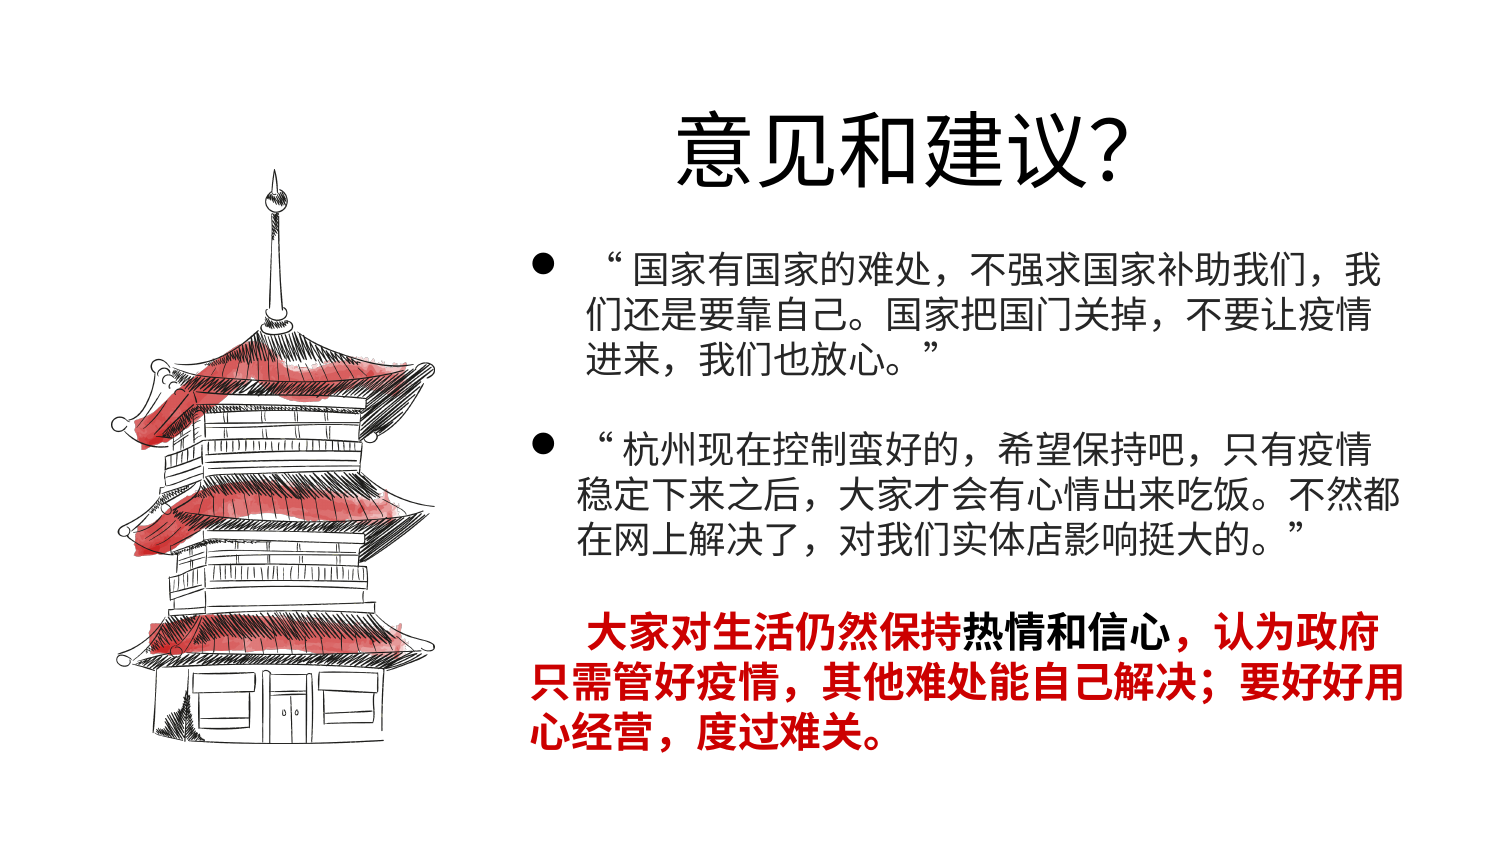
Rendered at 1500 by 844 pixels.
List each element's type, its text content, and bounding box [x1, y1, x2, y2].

subtitle “国家有国家的难处，不强求国家补助我们，我们还是要靠自己。国家把国门关掉，不要让疫情进来，我们也放心。” “杭州现在控制蛮好的，希望保持吧，只有疫情稳定下来之后，大家才会有心情出来吃饭。不然都在网上解决了，对我们实体店影响挺大的。” 大家对生活仍然保持热情和信心，认为政府只需管好疫情，其他难处能自己解决；要好好用心经营，度过难关。 [514, 170, 1425, 520]
title 意见和建议？ [369, 82, 1474, 190]
picture [111, 168, 436, 744]
